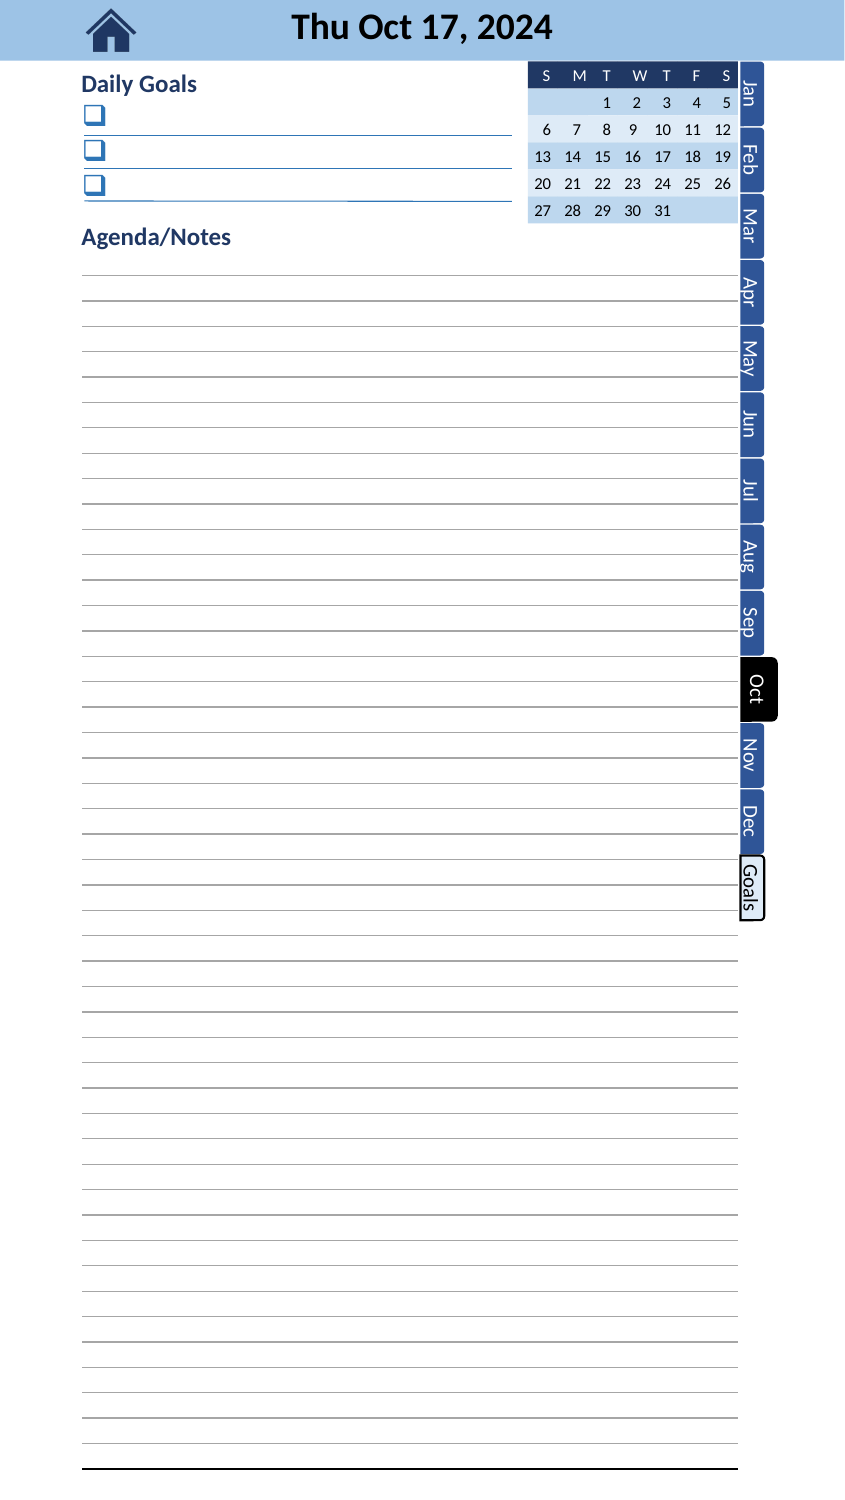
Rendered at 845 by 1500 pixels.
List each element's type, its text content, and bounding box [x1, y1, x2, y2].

list Thu Oct 17, 2024 [190, 0, 655, 61]
picture [82, 1, 140, 59]
